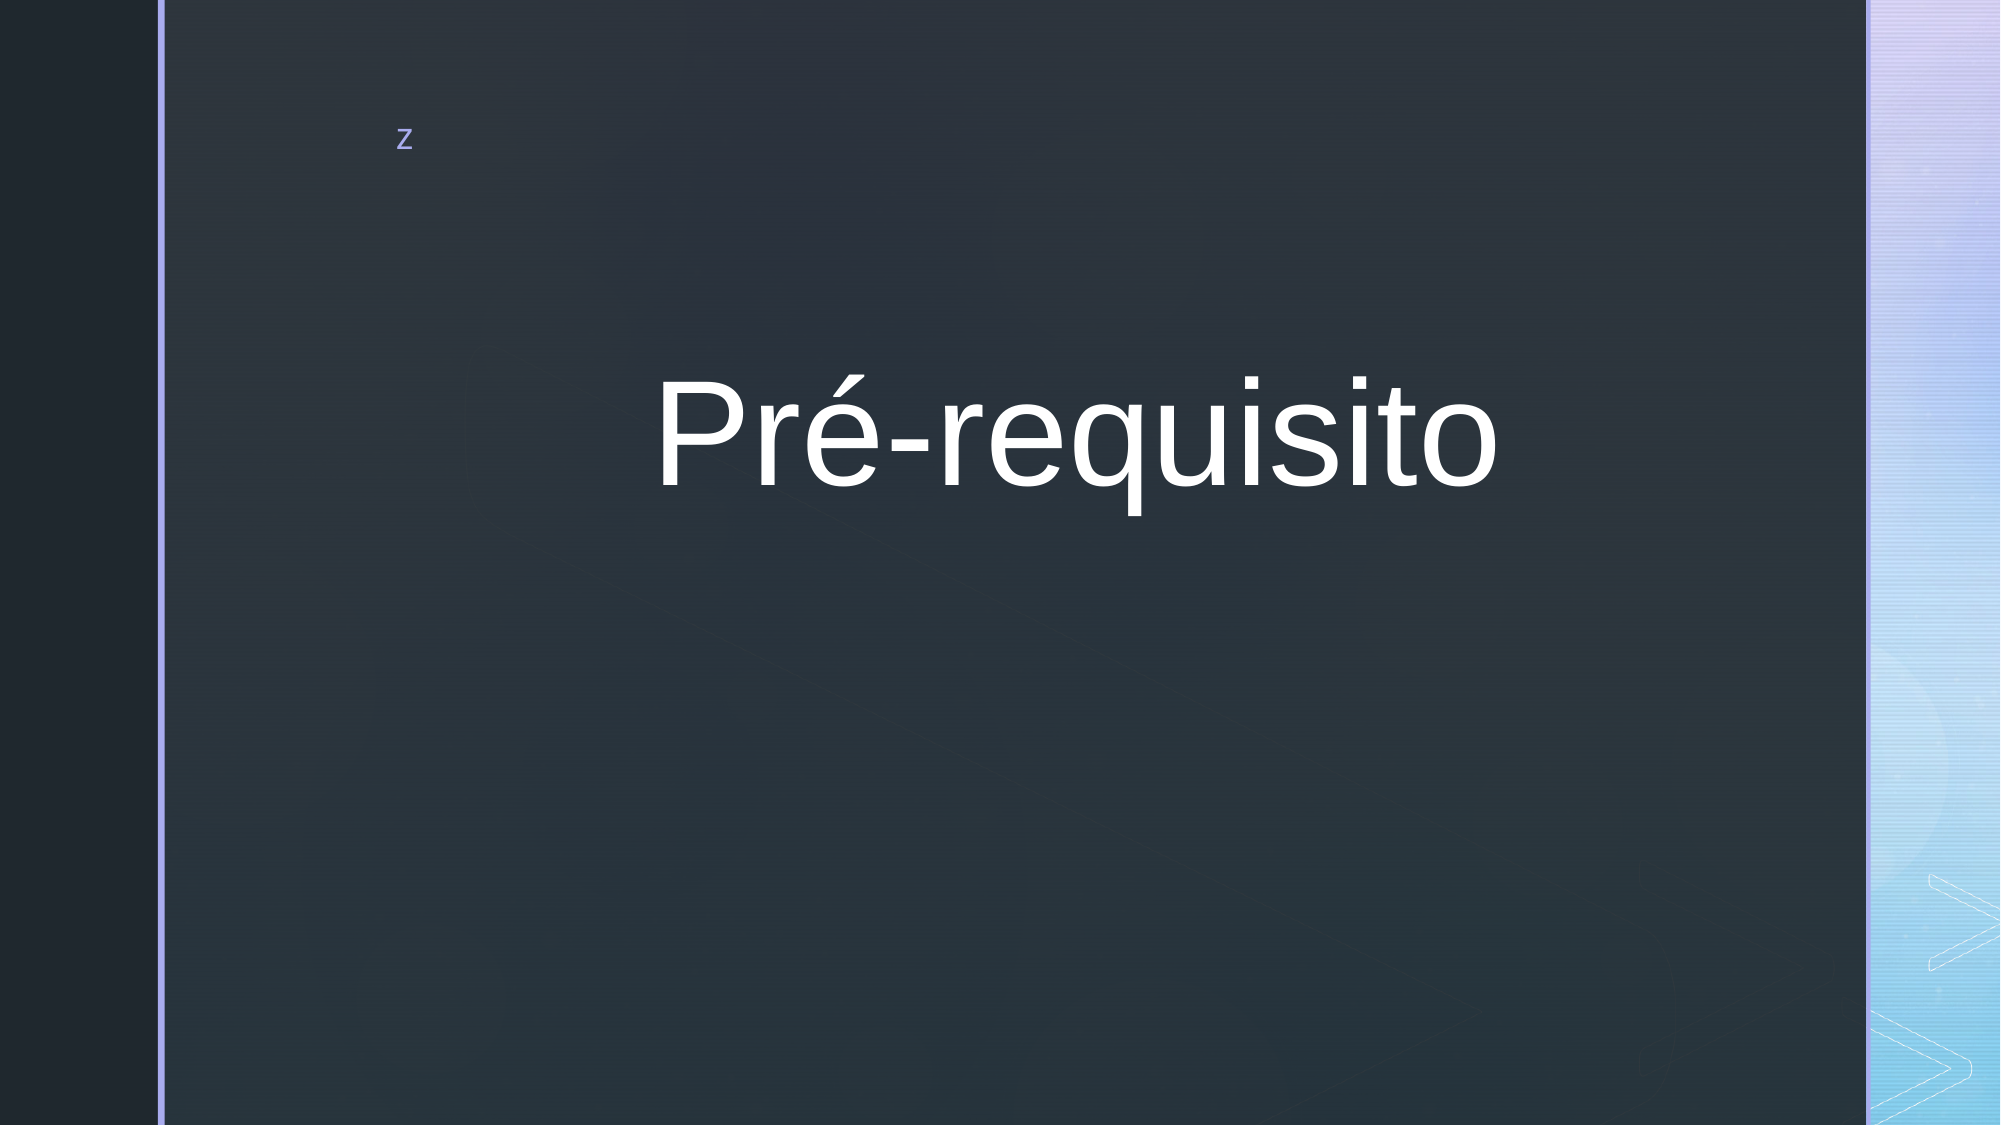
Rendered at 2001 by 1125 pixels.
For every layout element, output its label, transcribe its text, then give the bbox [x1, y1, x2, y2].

picture [1871, 0, 2001, 1125]
text_box Pré-requisito [369, 348, 1518, 926]
